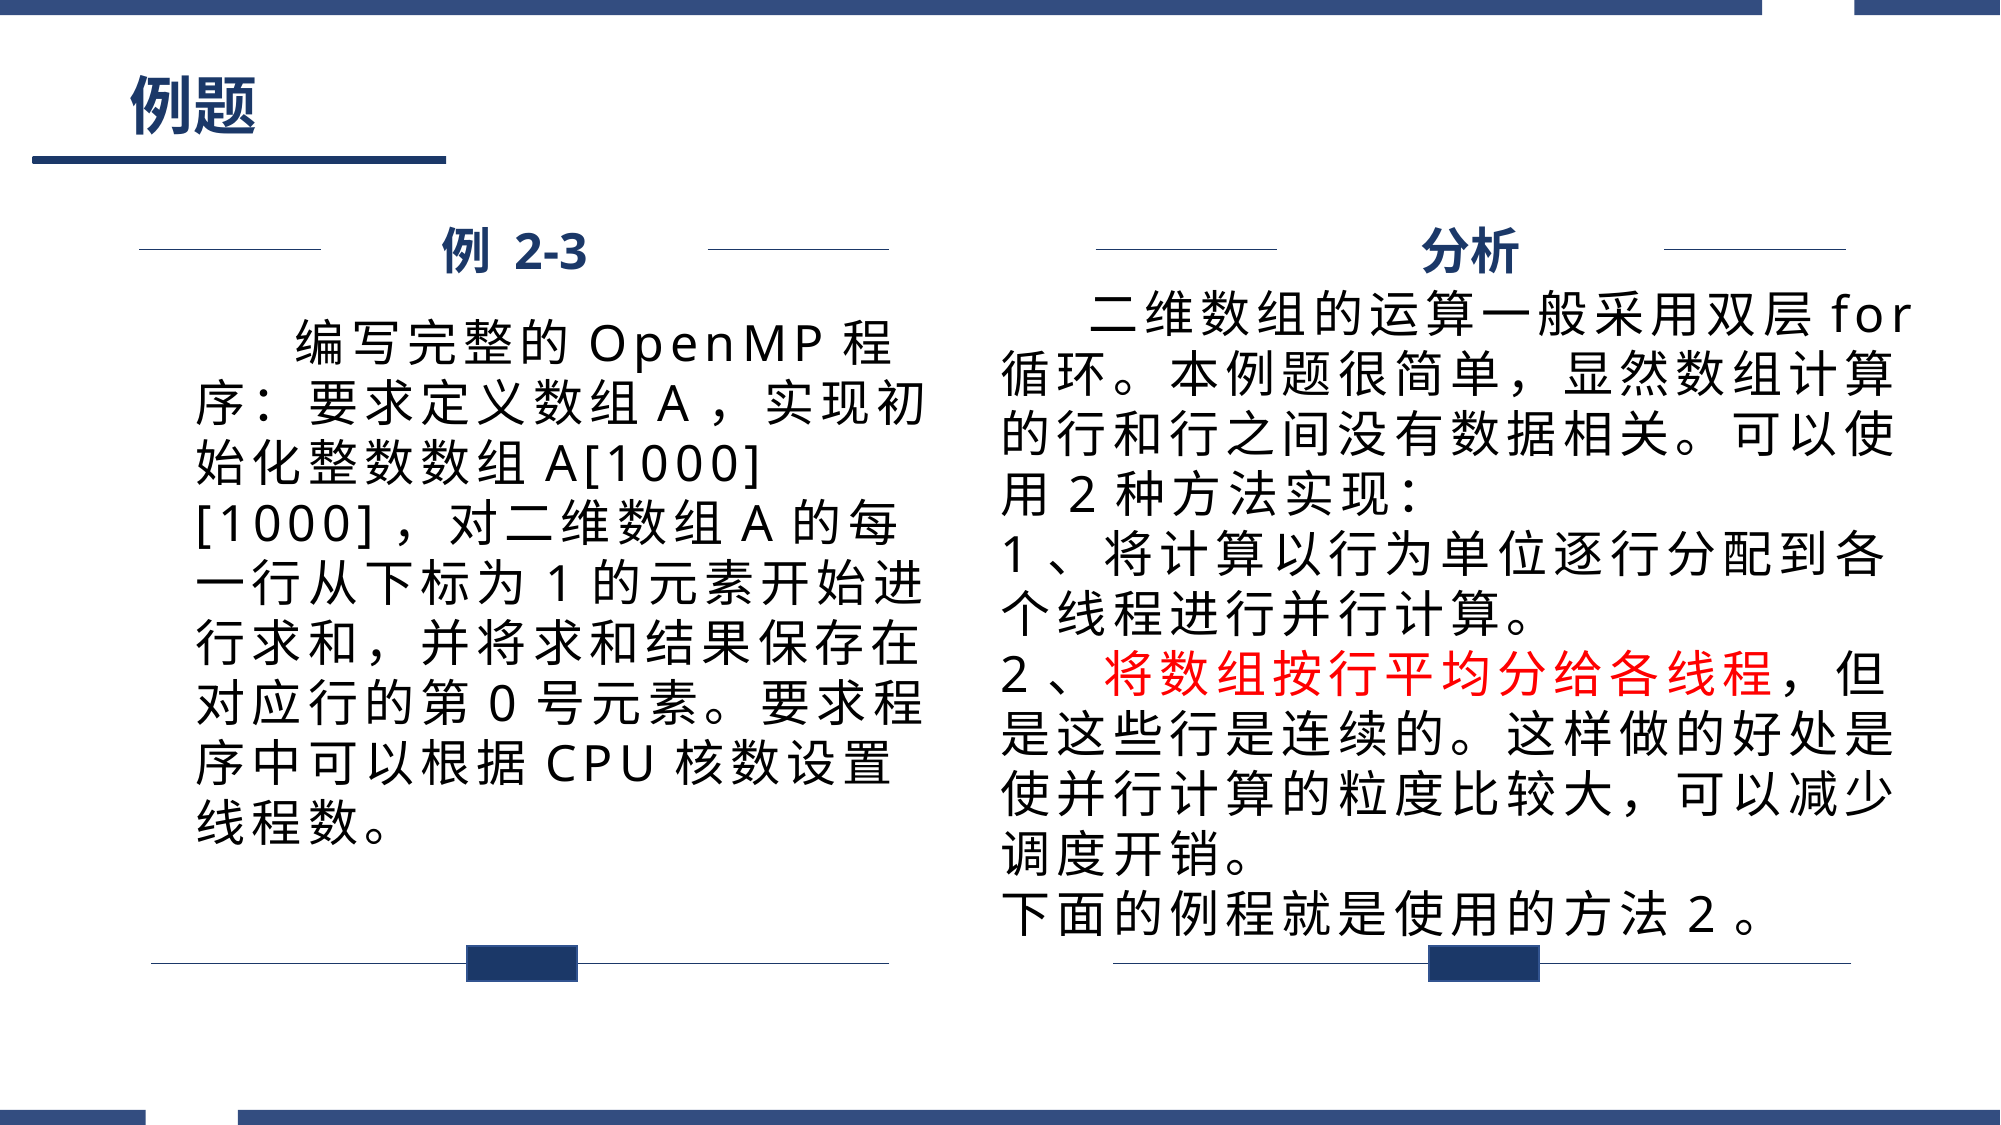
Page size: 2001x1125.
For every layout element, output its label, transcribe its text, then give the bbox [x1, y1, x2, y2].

text_box 例 2-3 [321, 211, 708, 287]
text_box 二维数组的运算一般采用双层for循环。本例题很简单，显然数组计算的行和行之间没有数据相关。可以使用2种方法实现： 1、将计算以行为单位逐行分配到各个线程进行并行计算。 2、将数组按行平均分给各线程，但是这些行是连续的。这样做的好处是使并行计算的粒度比较大，可以减少调度开销。 下面的例程就是使用的方法2。 [985, 274, 1956, 950]
text_box 分析 [1277, 211, 1665, 287]
text_box [1428, 945, 1540, 982]
title 例题 [115, 67, 652, 152]
text_box 编写完整的OpenMP程序：要求定义数组A，实现初始化整数数组A[1000][1000]，对二维数组A的每一行从下标为1的元素开始进行求和，并将求和结果保存在对应行的第0号元素。要求程序中可以根据CPU核数设置线程数。 [180, 304, 965, 859]
text_box [466, 945, 578, 982]
